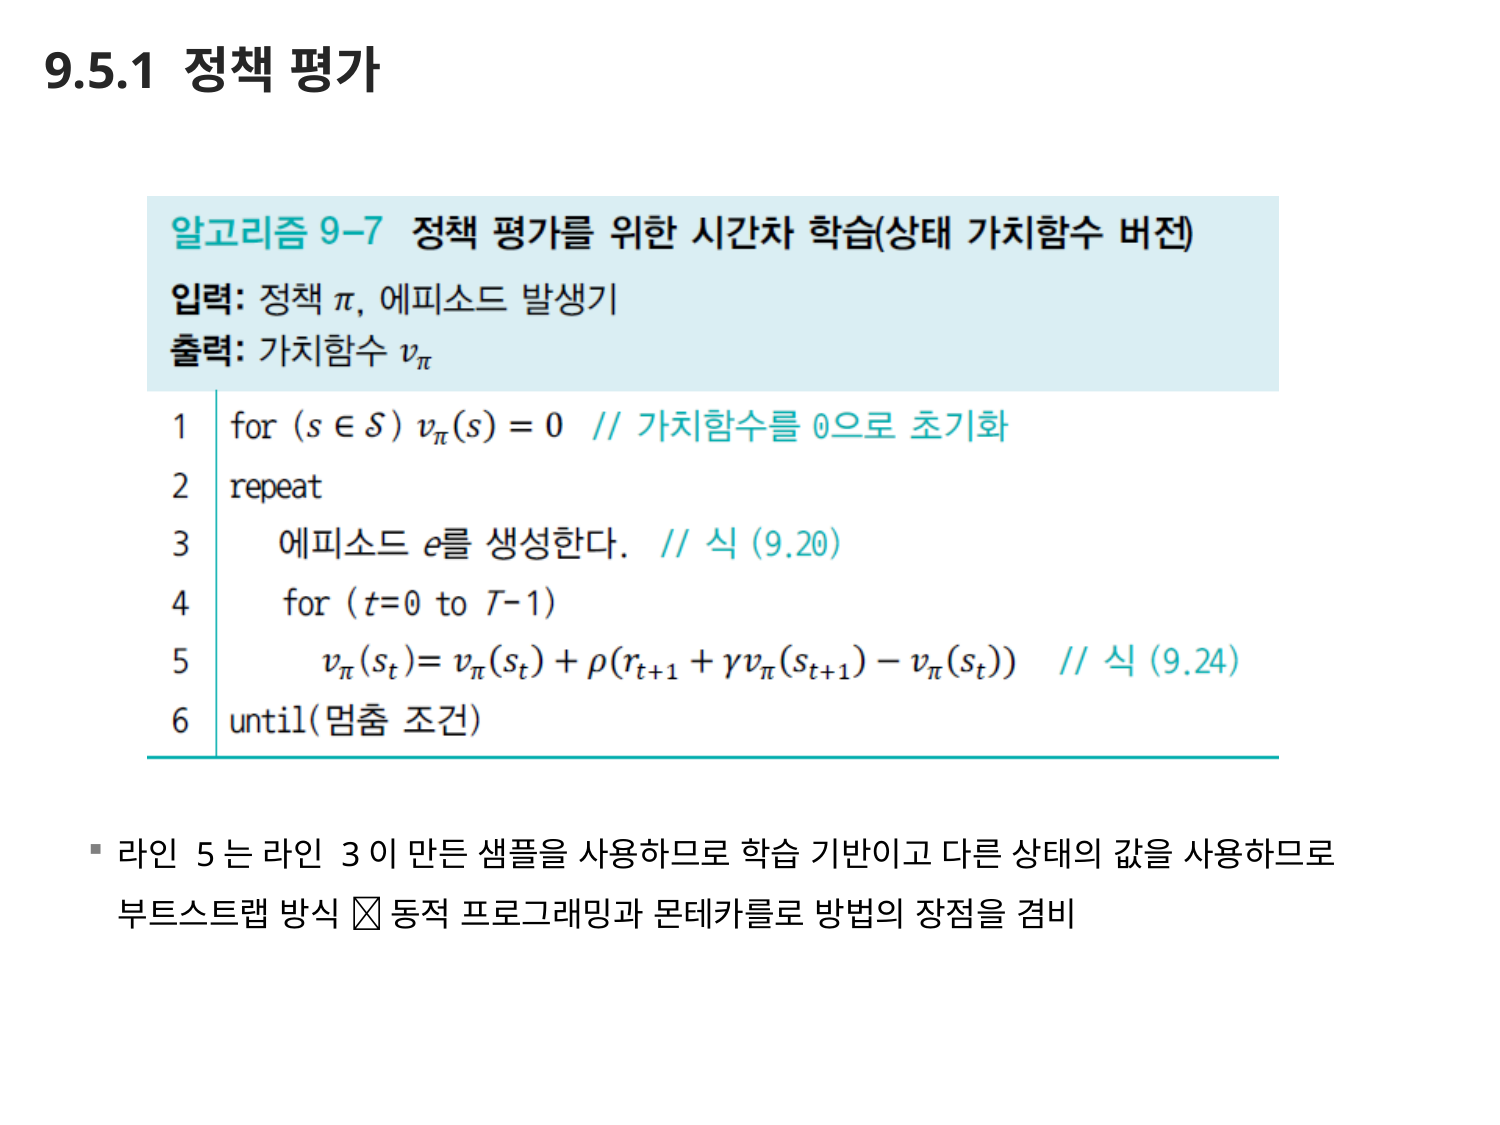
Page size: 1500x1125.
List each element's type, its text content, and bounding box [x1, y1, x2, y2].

title 9.5.1 정책 평가 [29, 23, 1448, 114]
list 라인 5는 라인 3이 만든 샘플을 사용하므로 학습 기반이고 다른 상태의 값을 사용하므로 부트스트랩 방식  동적 프로그래밍과 몬테카를로 방법의 장점을 겸비 [29, 148, 1471, 1083]
picture [147, 195, 1279, 764]
